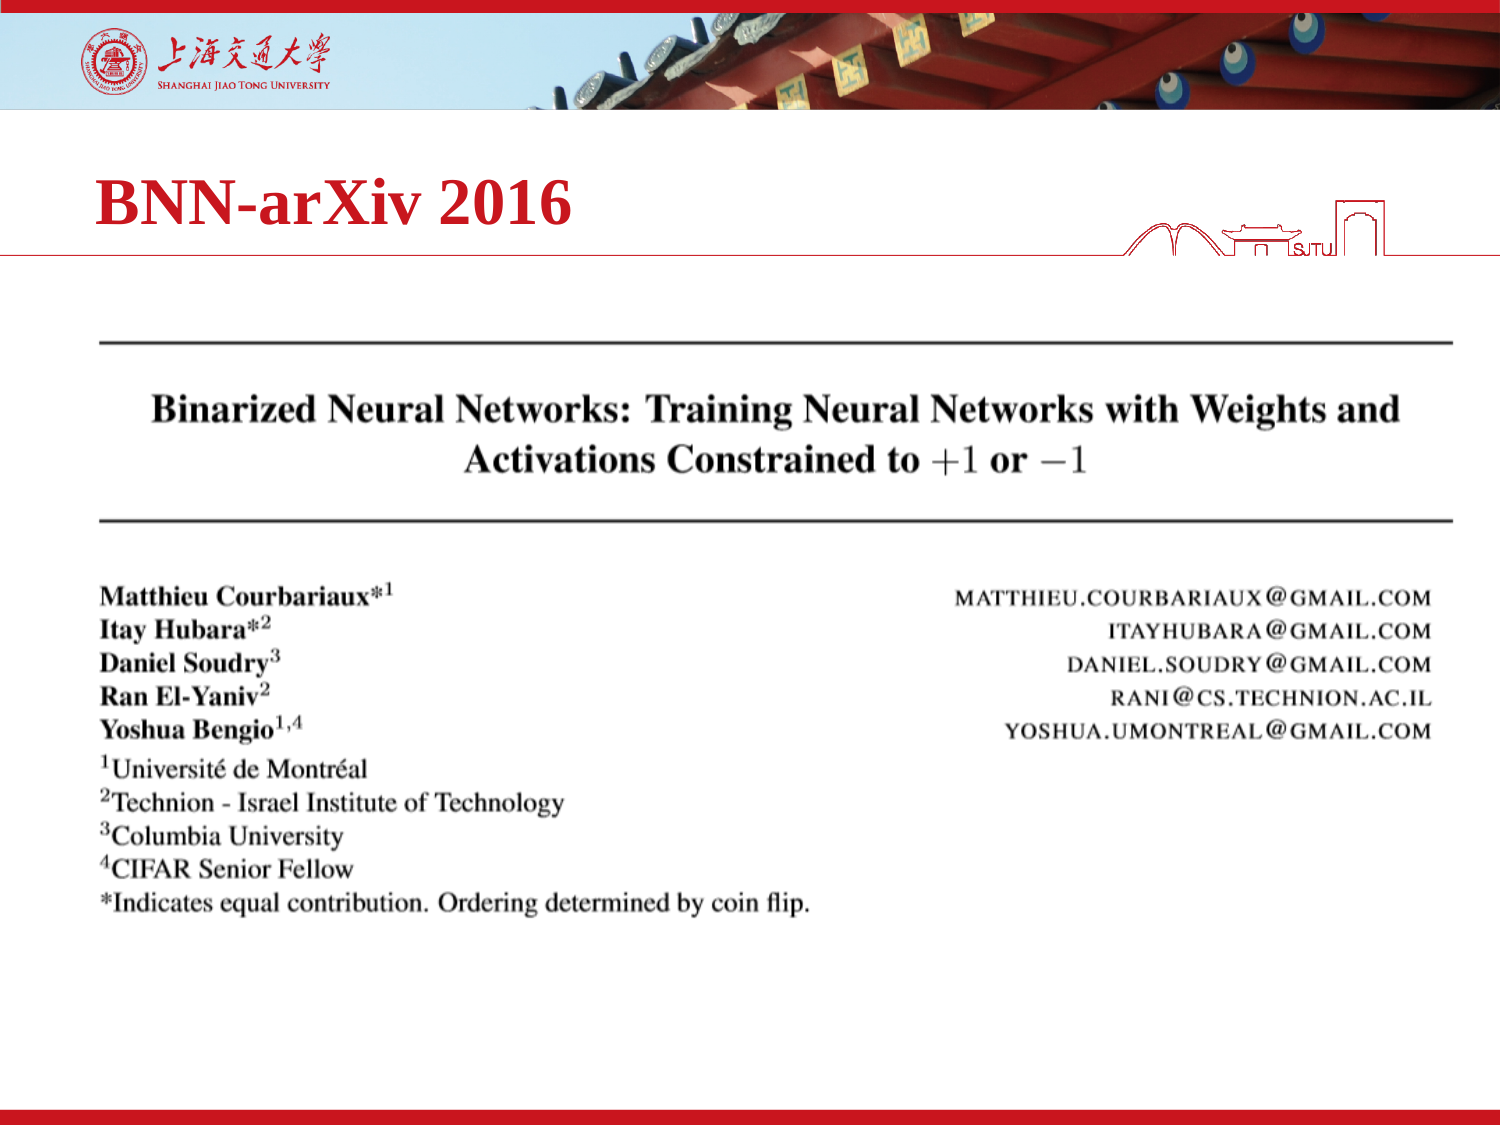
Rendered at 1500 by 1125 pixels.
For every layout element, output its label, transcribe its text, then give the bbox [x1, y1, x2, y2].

picture [0, 0, 1500, 110]
title BNN-arXiv 2016 [81, 159, 1455, 254]
picture [0, 200, 1500, 256]
picture [73, 327, 1463, 953]
